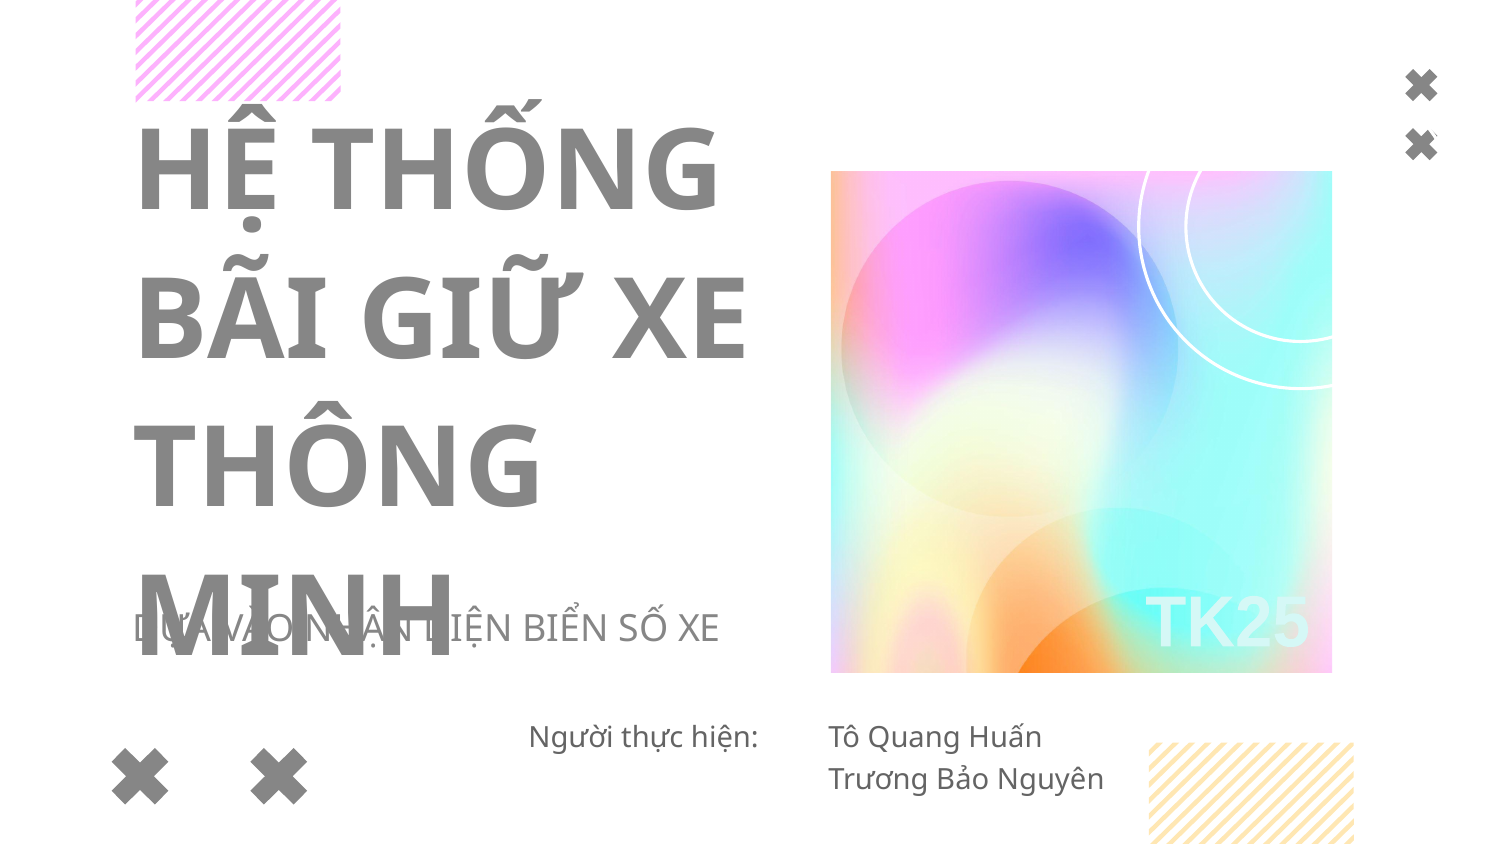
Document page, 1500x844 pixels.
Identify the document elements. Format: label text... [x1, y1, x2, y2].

title HỆ THỐNG BÃI GIỮ XE THÔNG MINH [117, 171, 825, 591]
subtitle DỰA VÀO NHẬN DIỆN BIỂN SỐ XE [117, 592, 807, 660]
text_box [830, 64, 1463, 673]
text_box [98, 734, 321, 818]
text_box Người thực hiện: Tô Quang Huấn Trương Bảo Nguyên [513, 696, 1170, 844]
